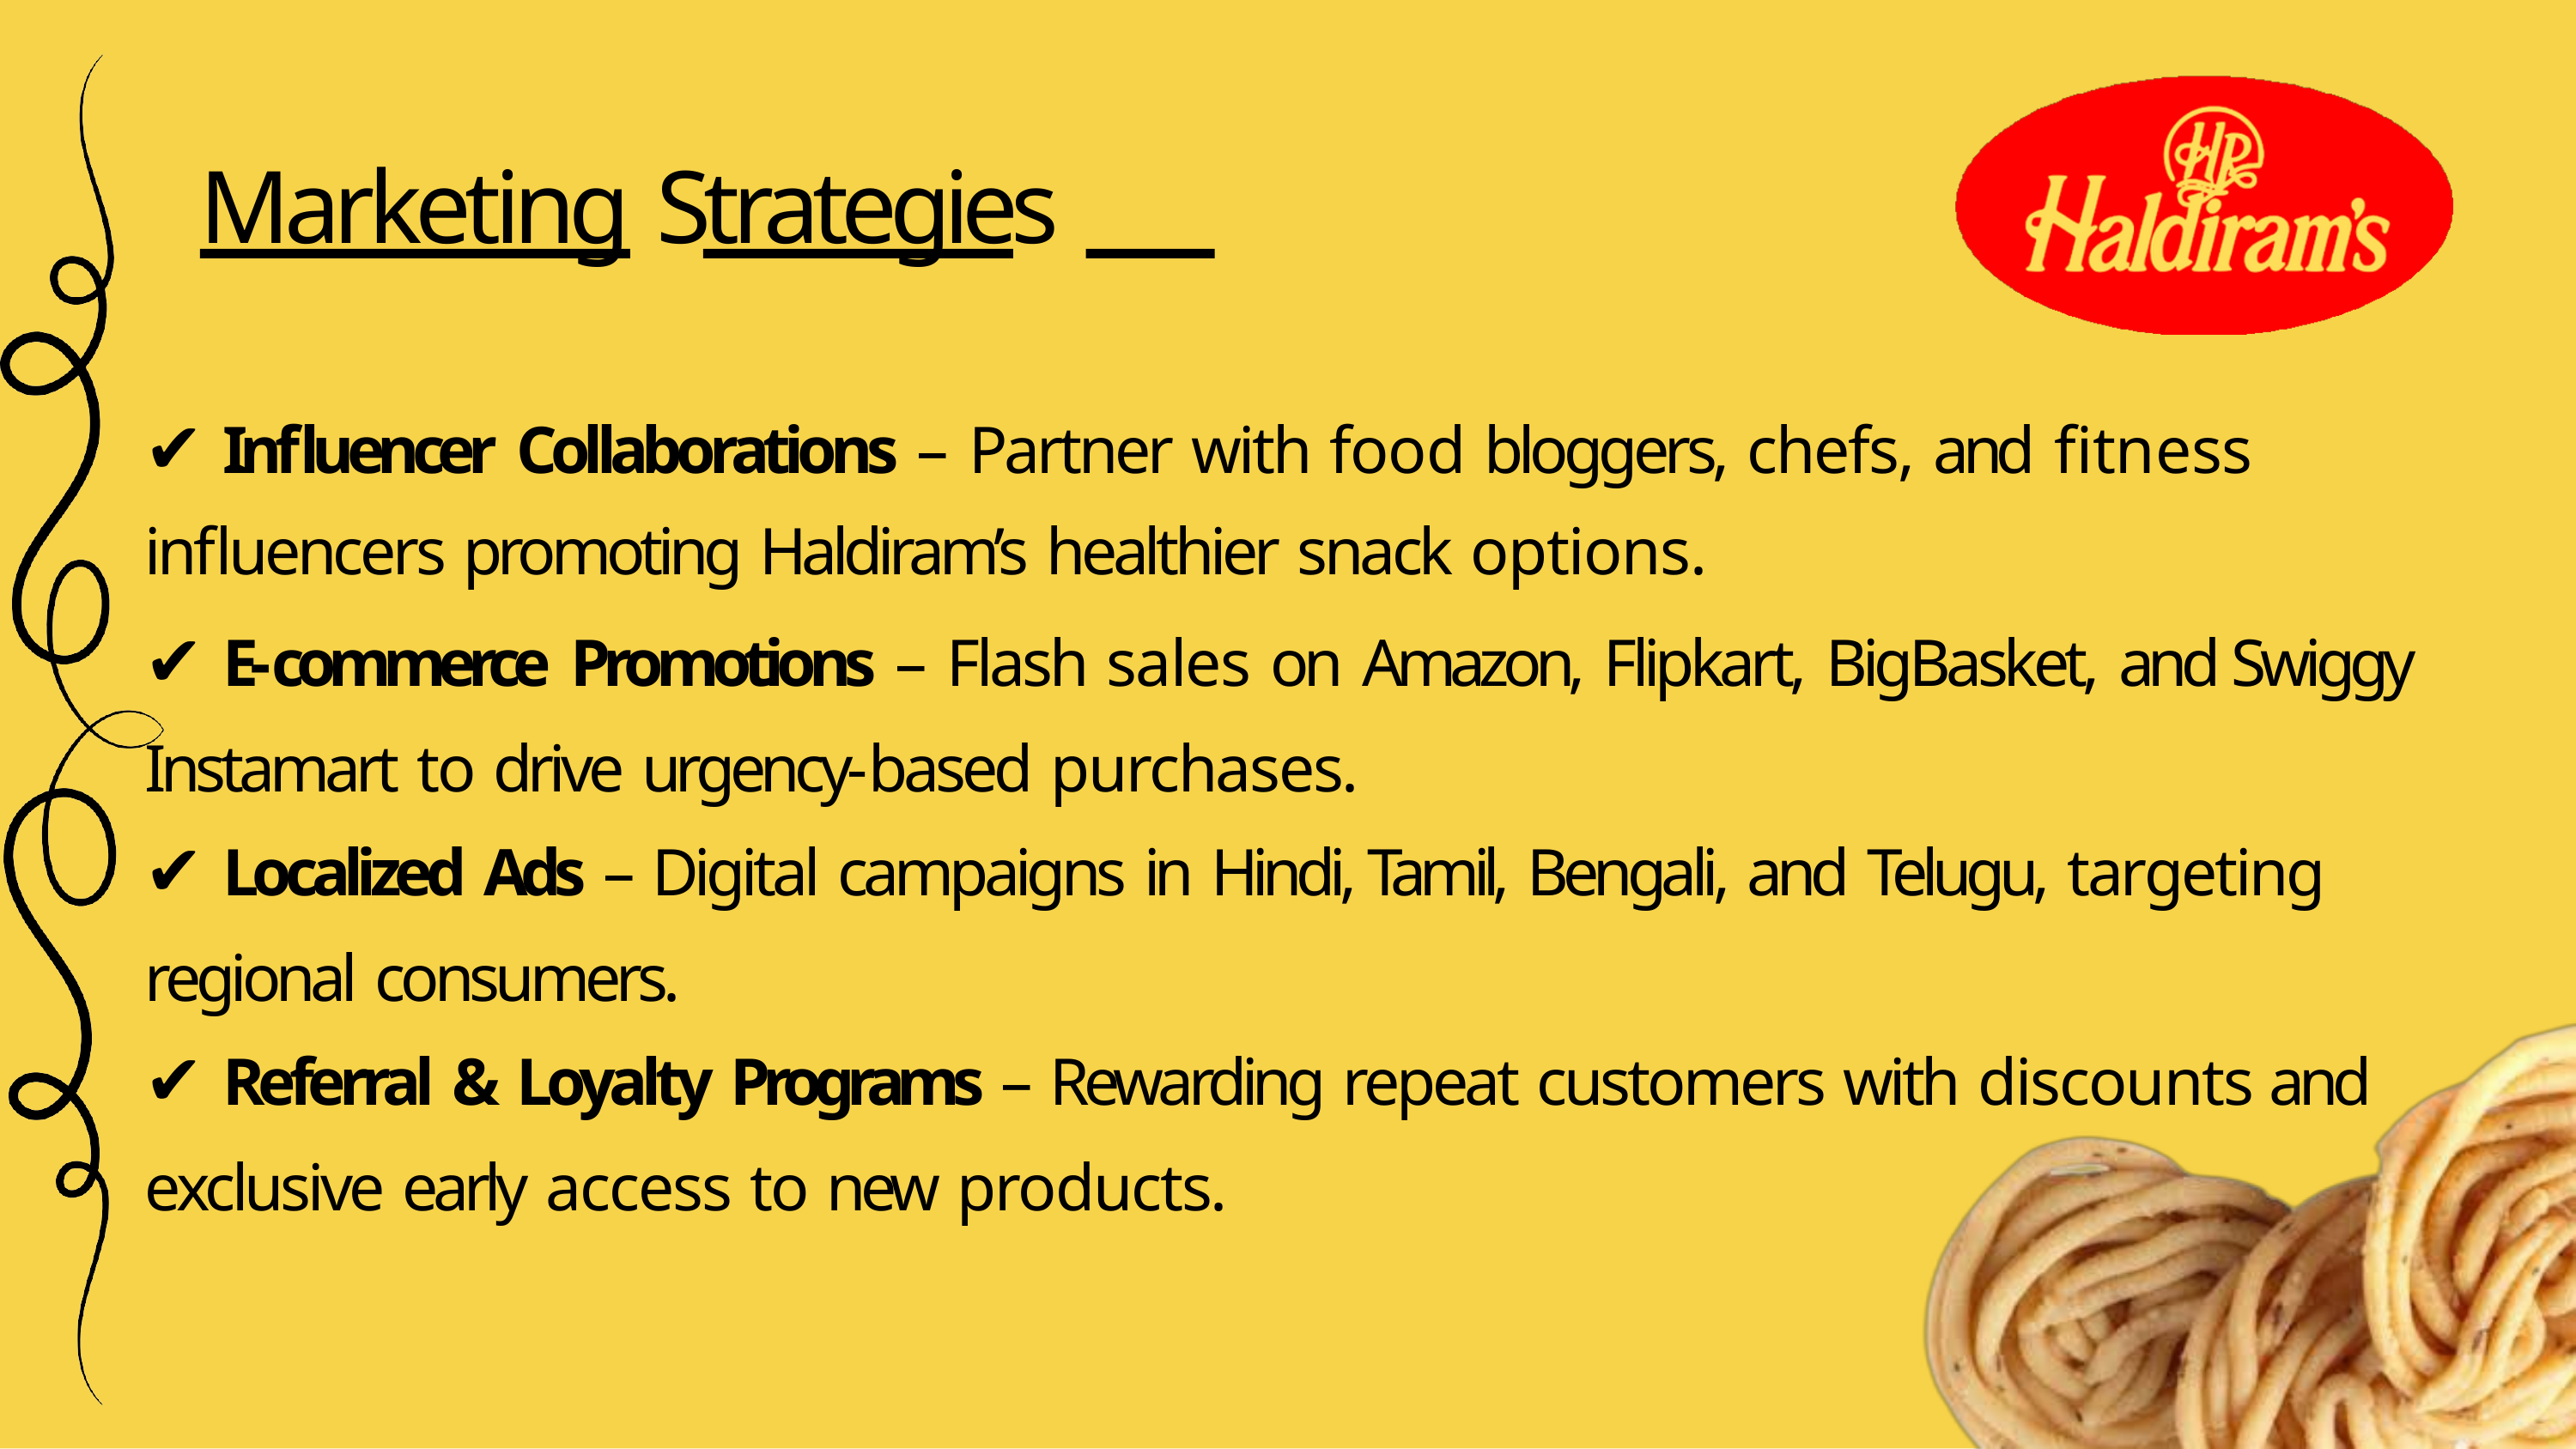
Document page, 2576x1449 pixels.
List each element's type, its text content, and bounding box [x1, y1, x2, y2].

picture [1954, 74, 2453, 335]
title Marketing Strategies [169, 141, 1896, 299]
picture [1910, 997, 2576, 1449]
picture [0, 54, 164, 1405]
list ✔ Influencer Collaborations – Partner with food bloggers, chefs, and fitness influencers promoting Haldiram’s healthier snack options. ✔ E-commerce Promotions – Flash sales on Amazon, Flipkart, BigBasket, and Swiggy Instamart to drive urgency-based purchases. ✔ Localized Ads – Digital campaigns in Hindi, Tamil, Bengali, and Telugu, targeting regional consumers. ✔ Referral & Loyalty Programs – Rewarding repeat customers with discounts and exclusive early access to new products. [169, 299, 2513, 1224]
